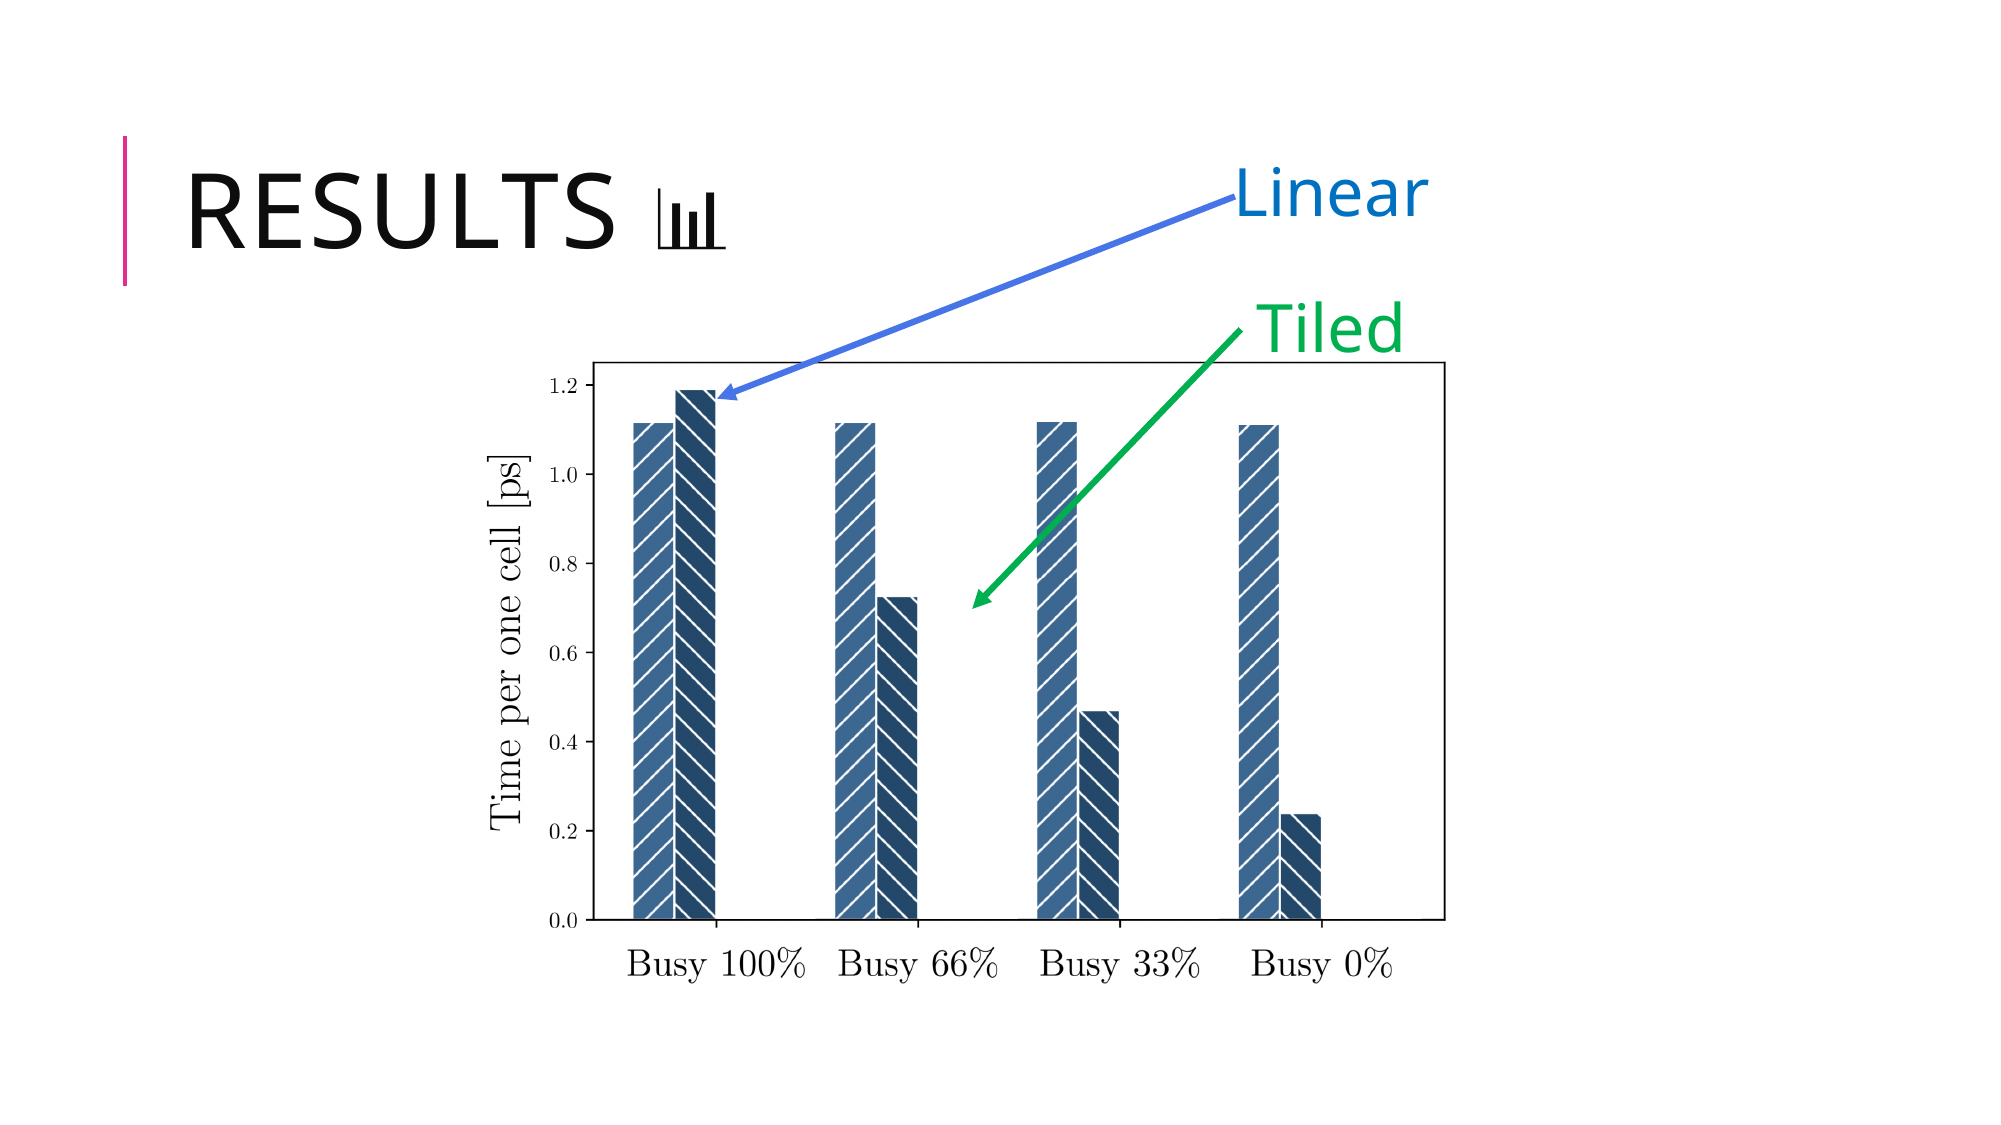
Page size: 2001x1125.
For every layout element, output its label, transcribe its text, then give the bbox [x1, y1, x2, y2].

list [465, 341, 1465, 1003]
text_box Linear [1218, 142, 1445, 238]
picture [1242, 424, 1284, 566]
text_box Tiled [1242, 277, 1422, 336]
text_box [716, 196, 1236, 399]
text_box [972, 329, 1242, 610]
title Results 📊 [168, 96, 1763, 342]
